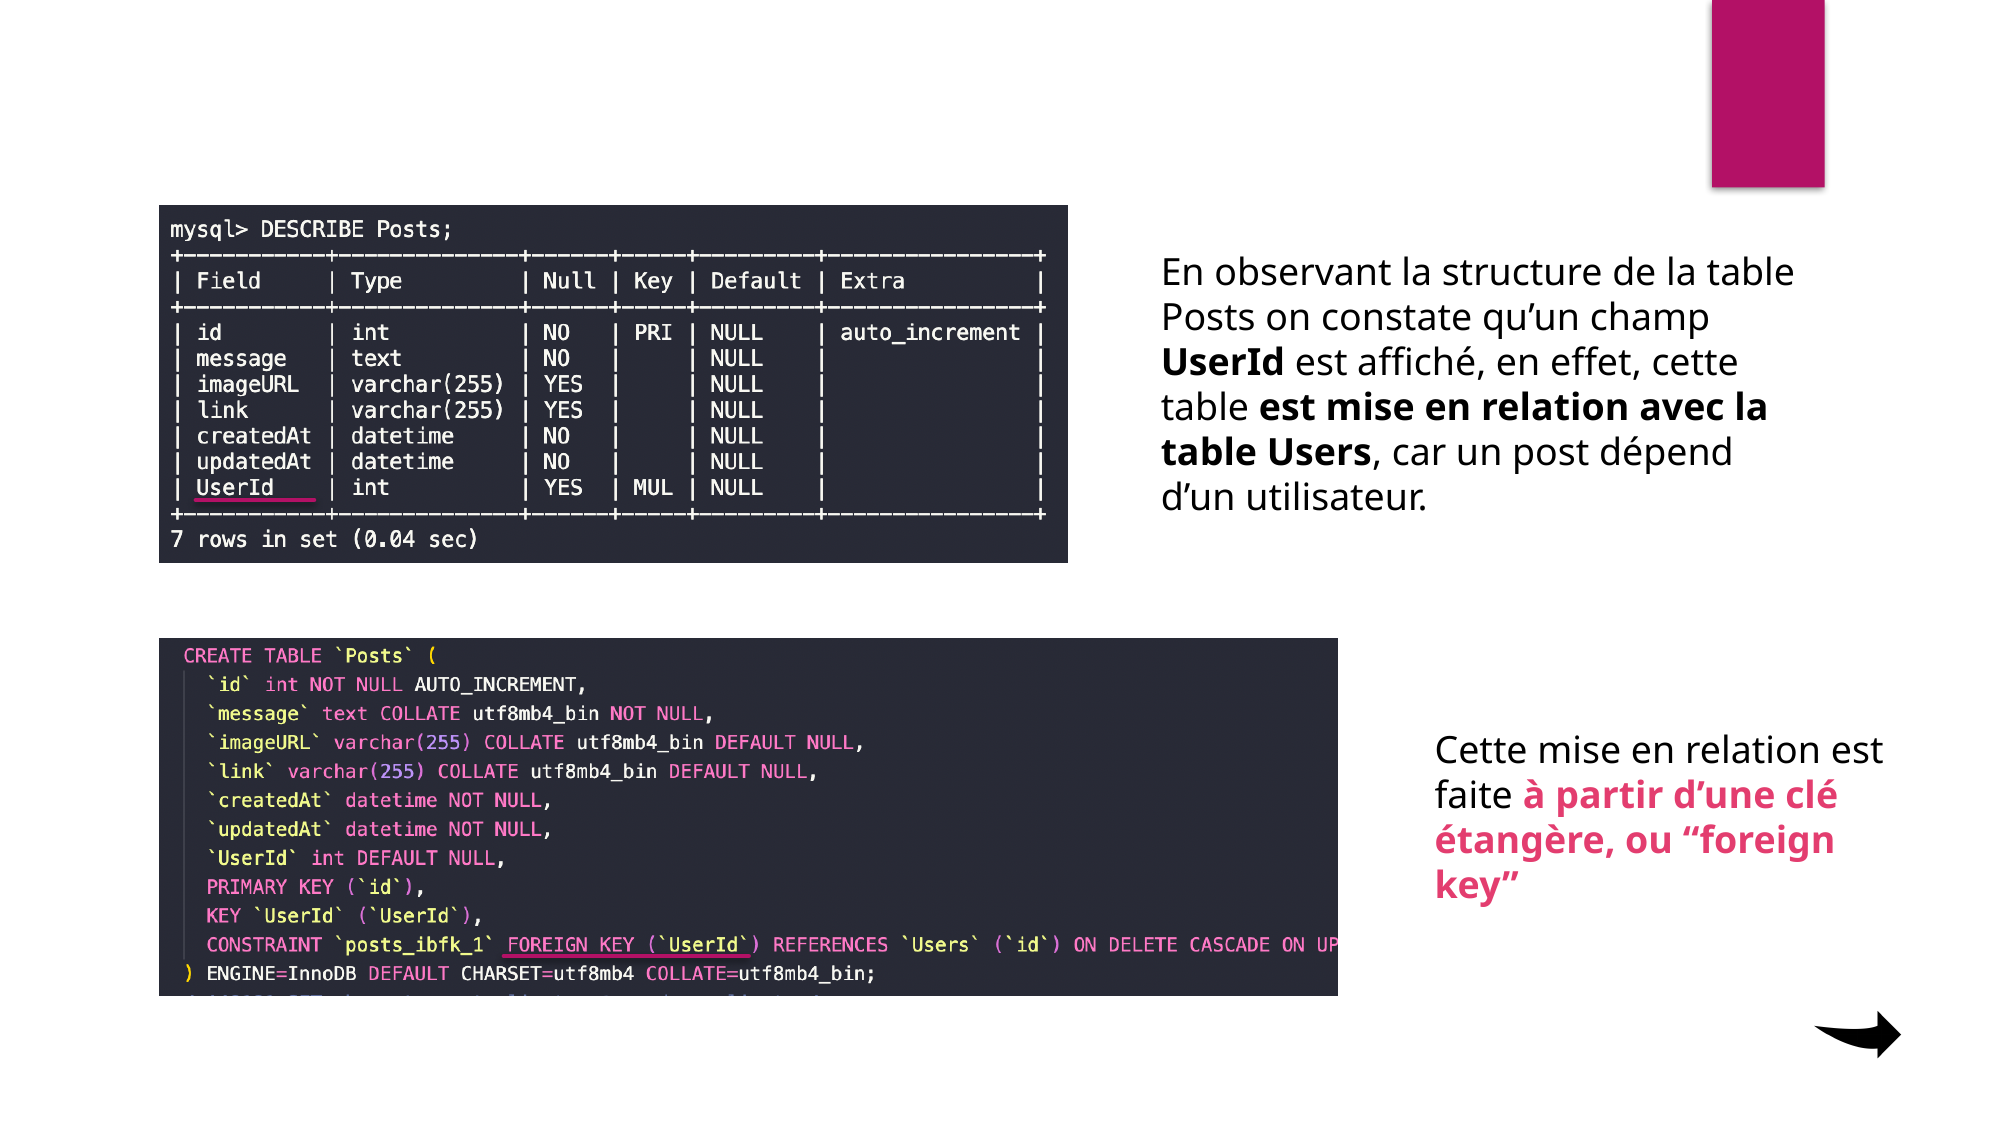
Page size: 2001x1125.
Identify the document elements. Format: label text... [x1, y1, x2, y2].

picture [1810, 987, 1905, 1082]
picture [159, 638, 1339, 996]
text_box En observant la structure de la table Posts on constate qu’un champ UserId est affiché, en effet, cette table est mise en relation avec la table Users, car un post dépend d’un utilisateur. [1146, 240, 1818, 525]
picture [159, 205, 1068, 563]
text_box Cette mise en relation est faite à partir d’une clé étangère, ou “foreign key” [1419, 718, 1902, 914]
